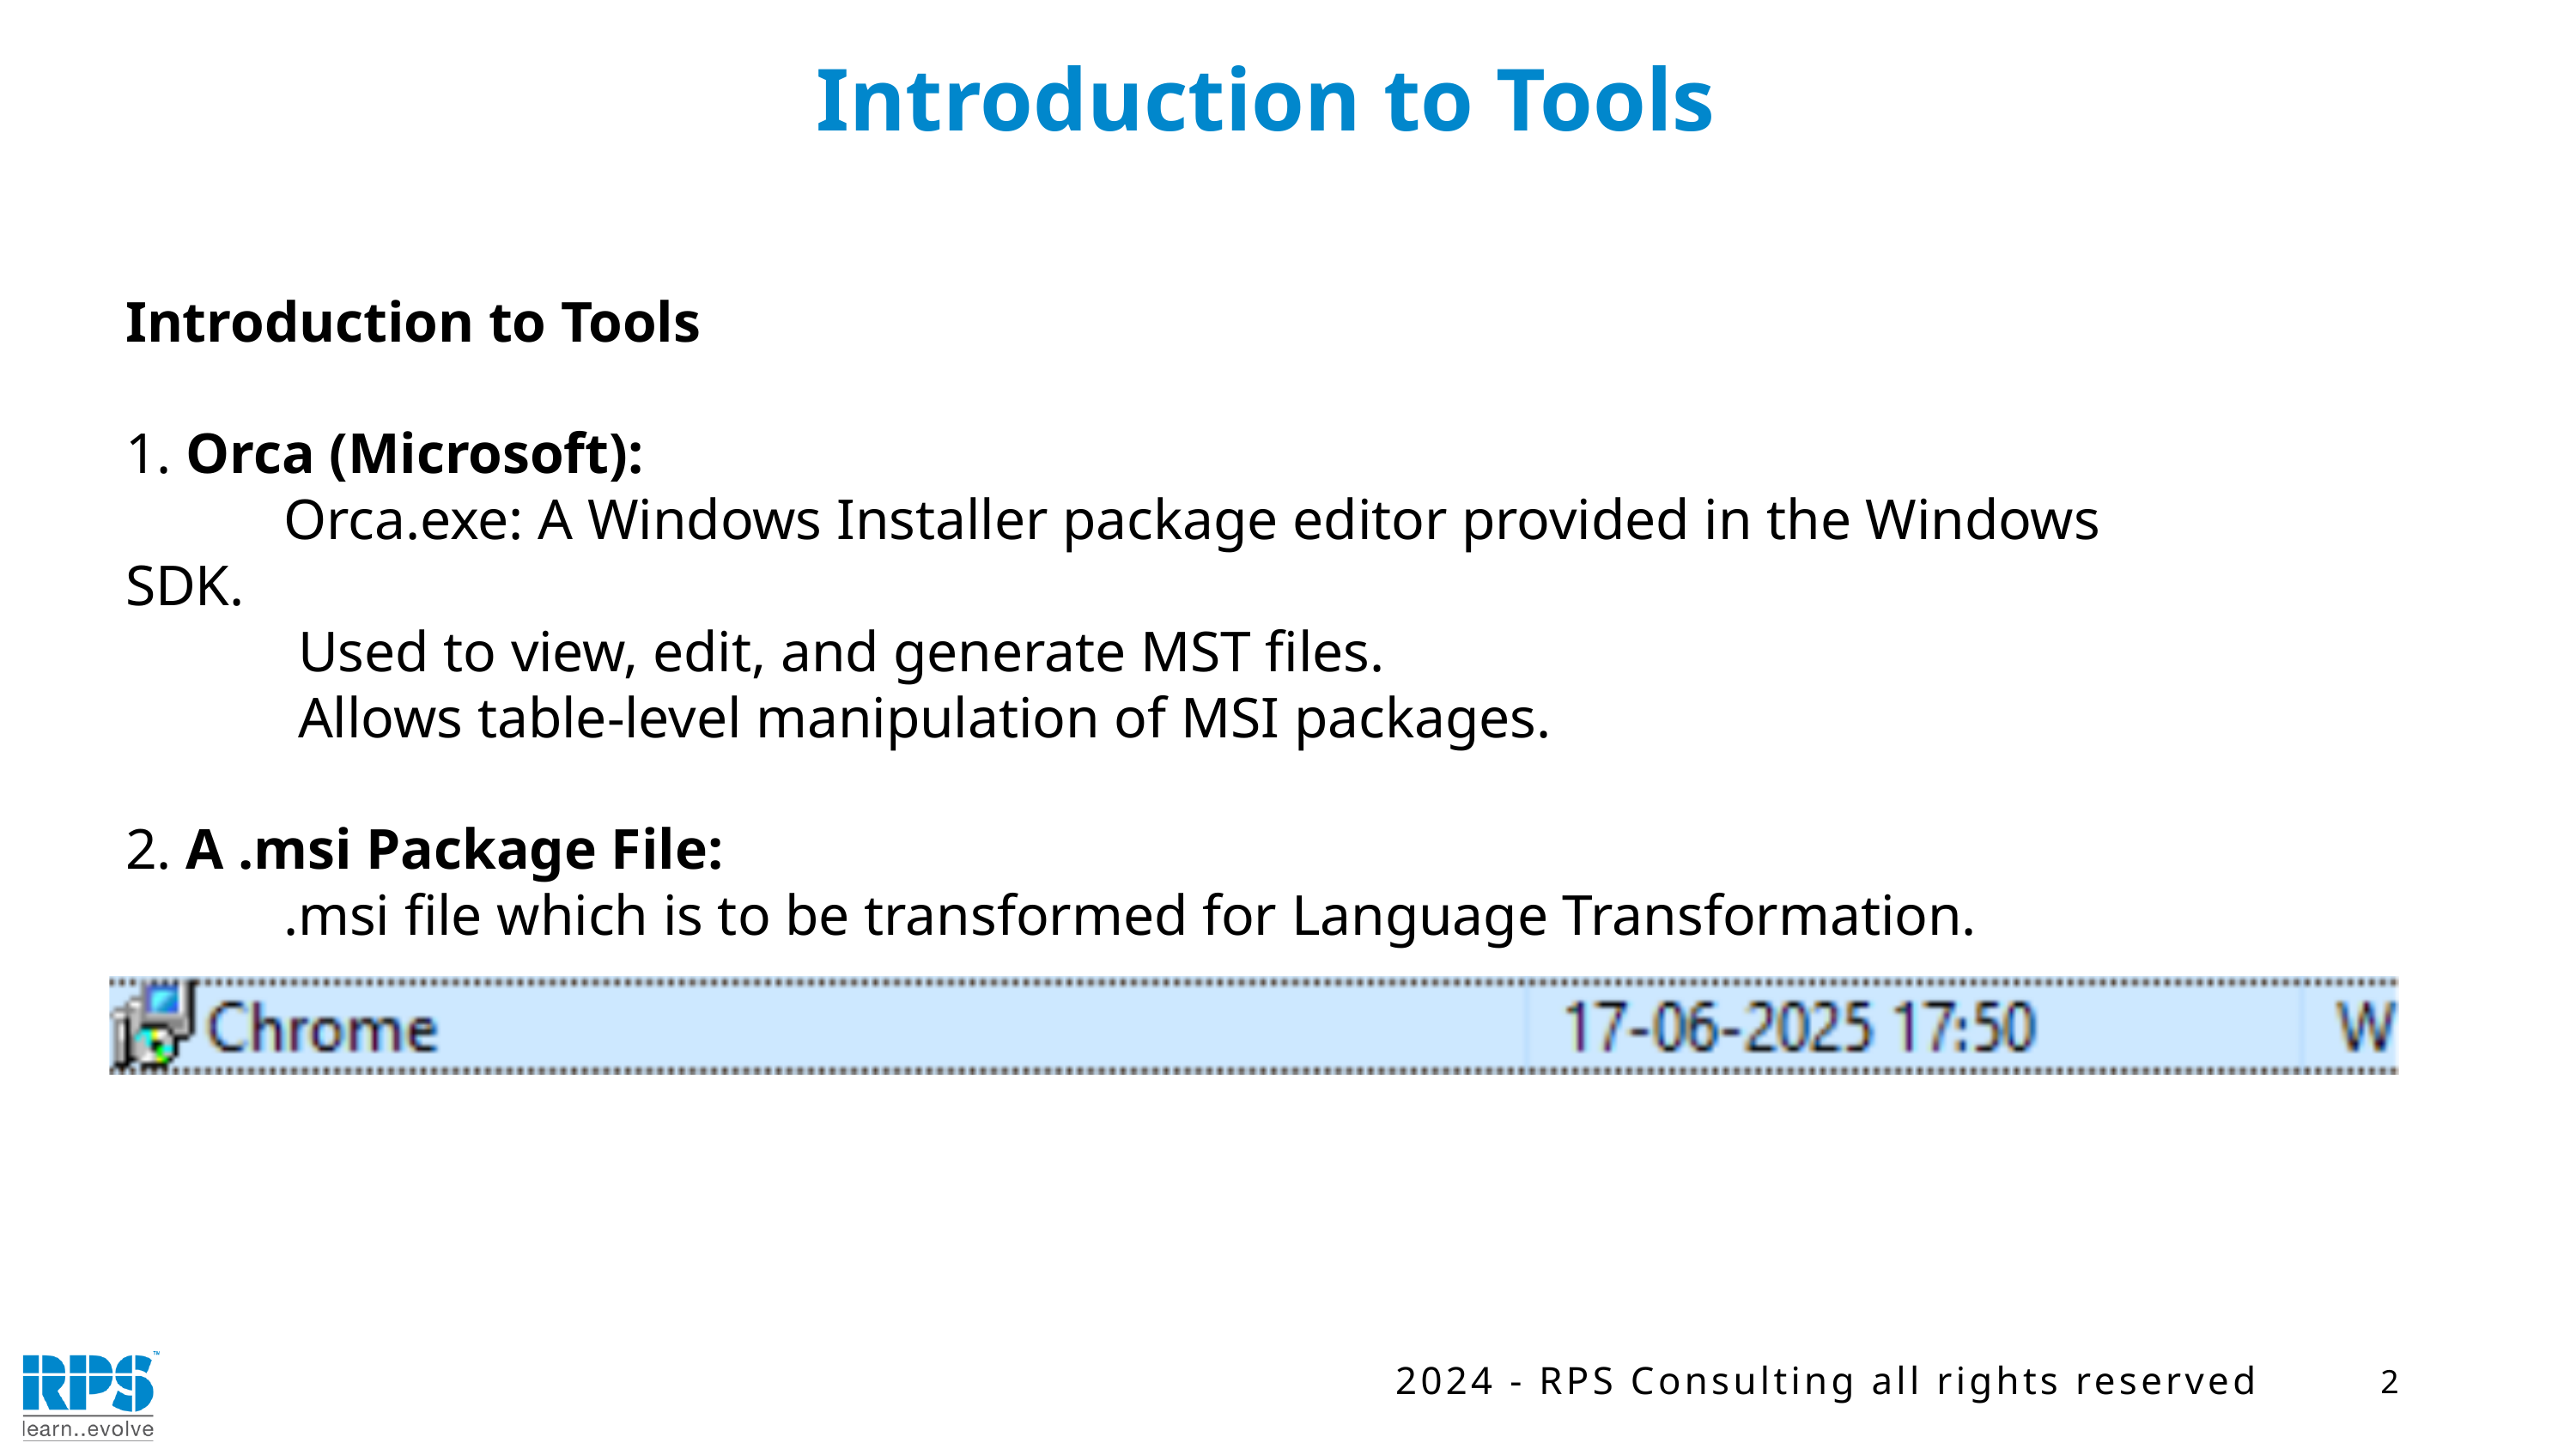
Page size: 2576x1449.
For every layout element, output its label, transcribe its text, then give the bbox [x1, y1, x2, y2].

text_box 2024 - RPS Consulting all rights reserved [934, 1349, 1814, 1402]
text_box Introduction to Tools 1. Orca (Microsoft): Orca.exe: A Windows Installer package editor provided in the Windows SDK. Used to view, edit, and generate MST files. Allows table-level manipulation of MSI packages. 2. A .msi Package File: .msi file which is to be transformed for Language Transformation. [125, 287, 2110, 1013]
text_box [109, 976, 2399, 1075]
text_box Introduction to Tools [58, 44, 2475, 251]
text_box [22, 1350, 160, 1441]
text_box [1819, 1342, 2399, 1421]
